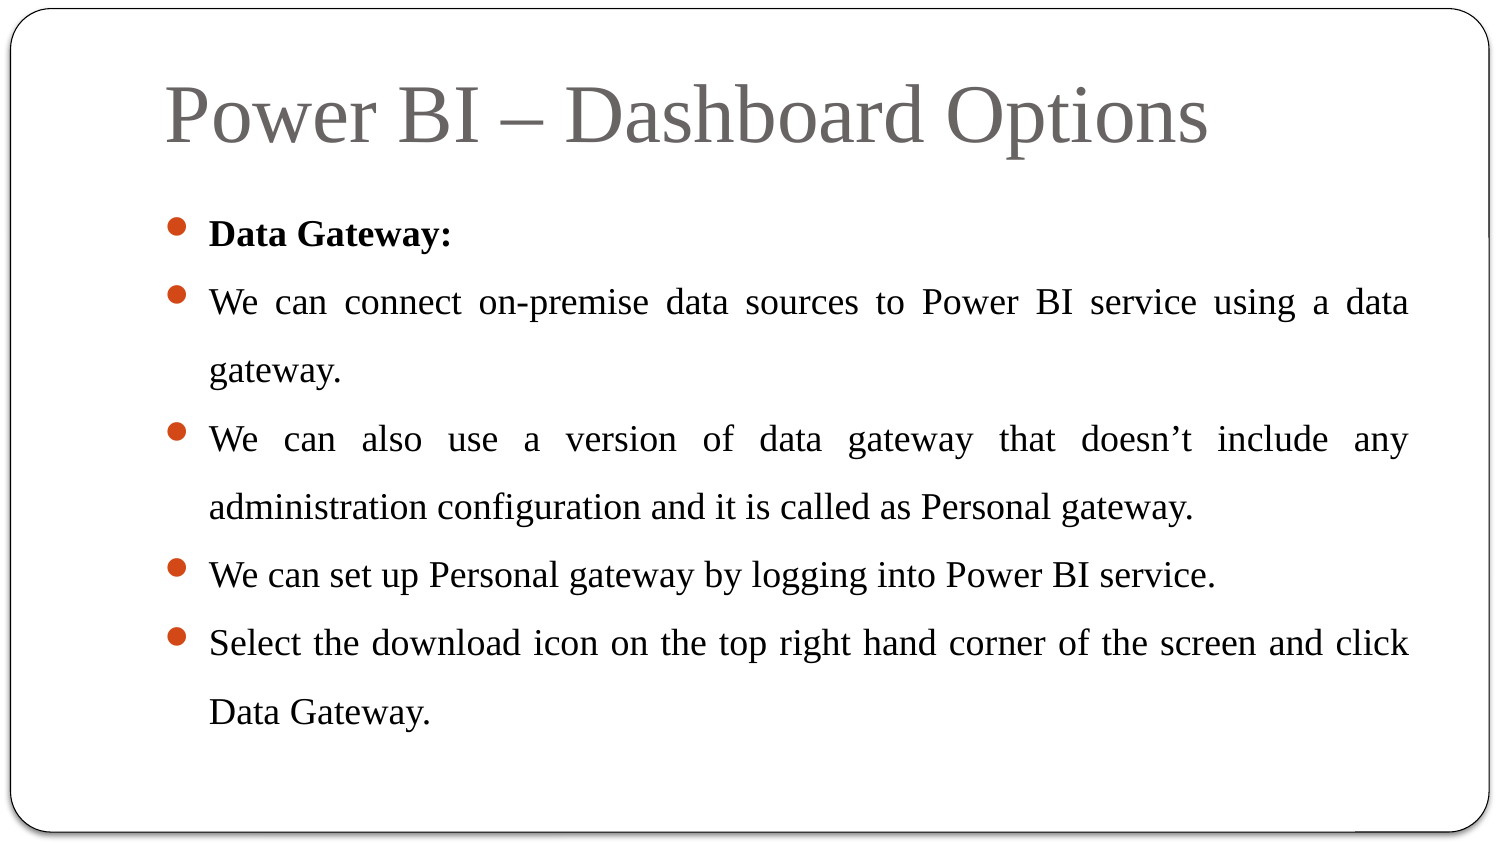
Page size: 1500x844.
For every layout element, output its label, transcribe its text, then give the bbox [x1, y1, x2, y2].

list Data Gateway: We can connect on-premise data sources to Power BI service using a data gateway. We can also use a version of data gateway that doesn’t include any administration configuration and it is called as Personal gateway. We can set up Personal gateway by logging into Power BI service. Select the download icon on the top right hand corner of the screen and click Data Gateway. [150, 178, 1425, 741]
title Power BI – Dashboard Options [150, 33, 1425, 175]
